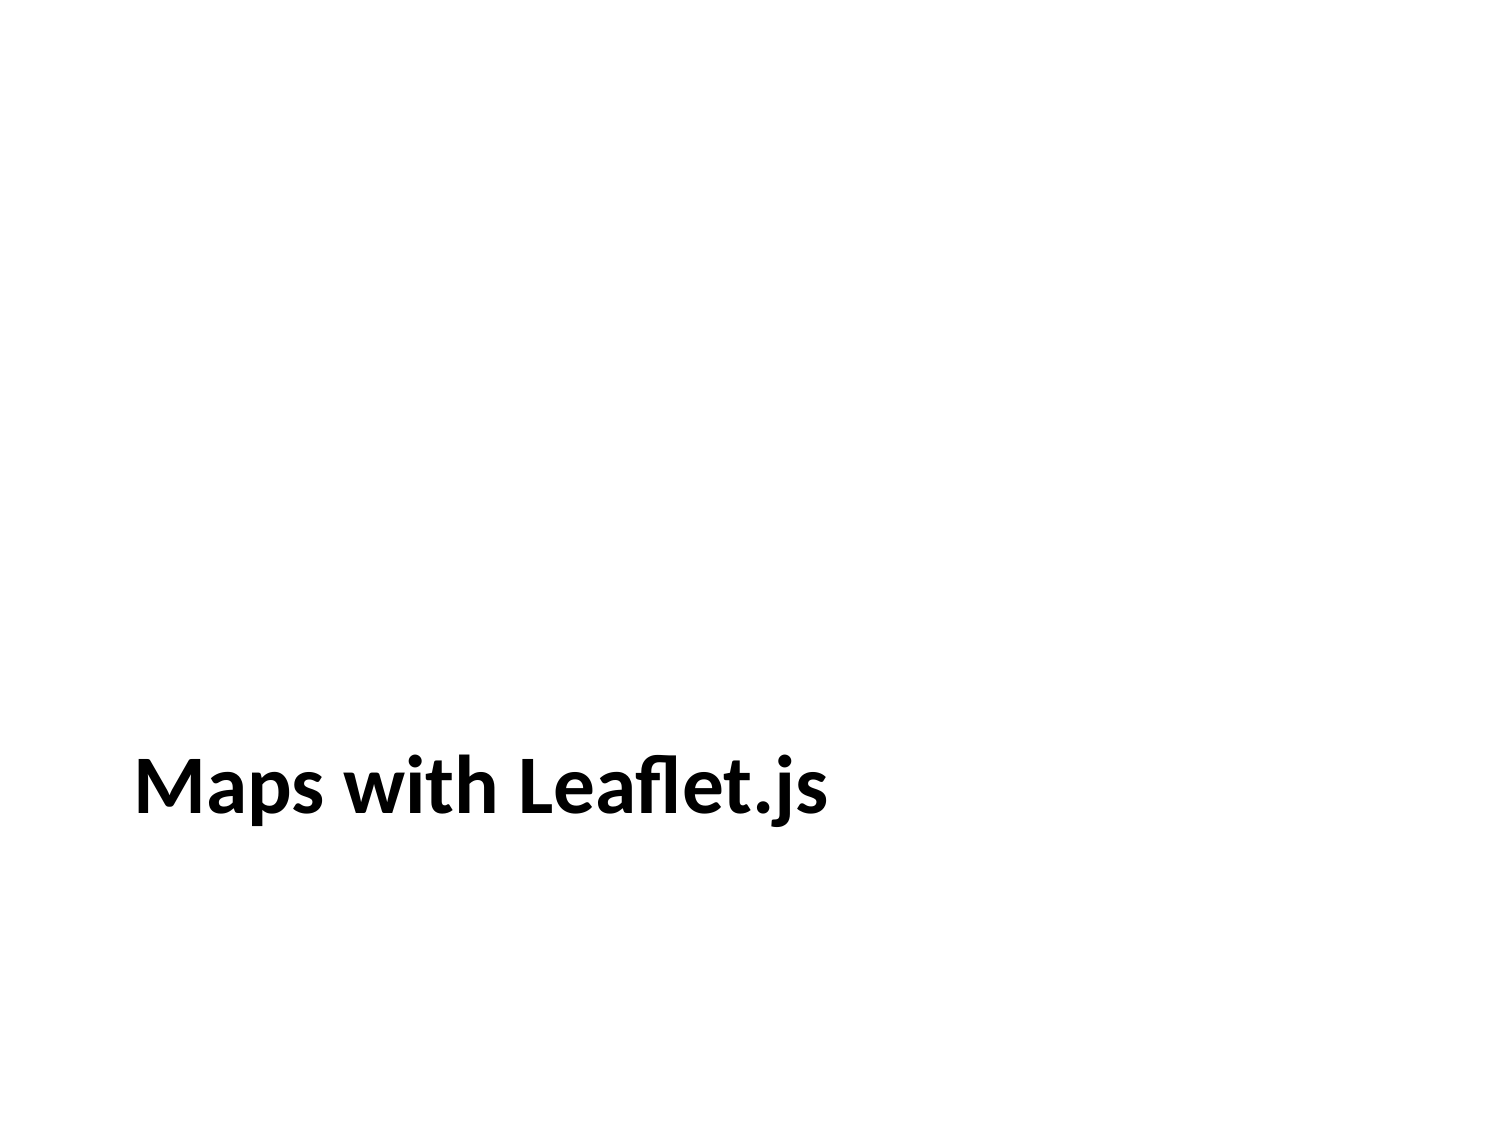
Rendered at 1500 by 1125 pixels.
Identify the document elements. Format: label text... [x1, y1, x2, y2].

title Maps with Leaflet.js [118, 722, 1394, 947]
